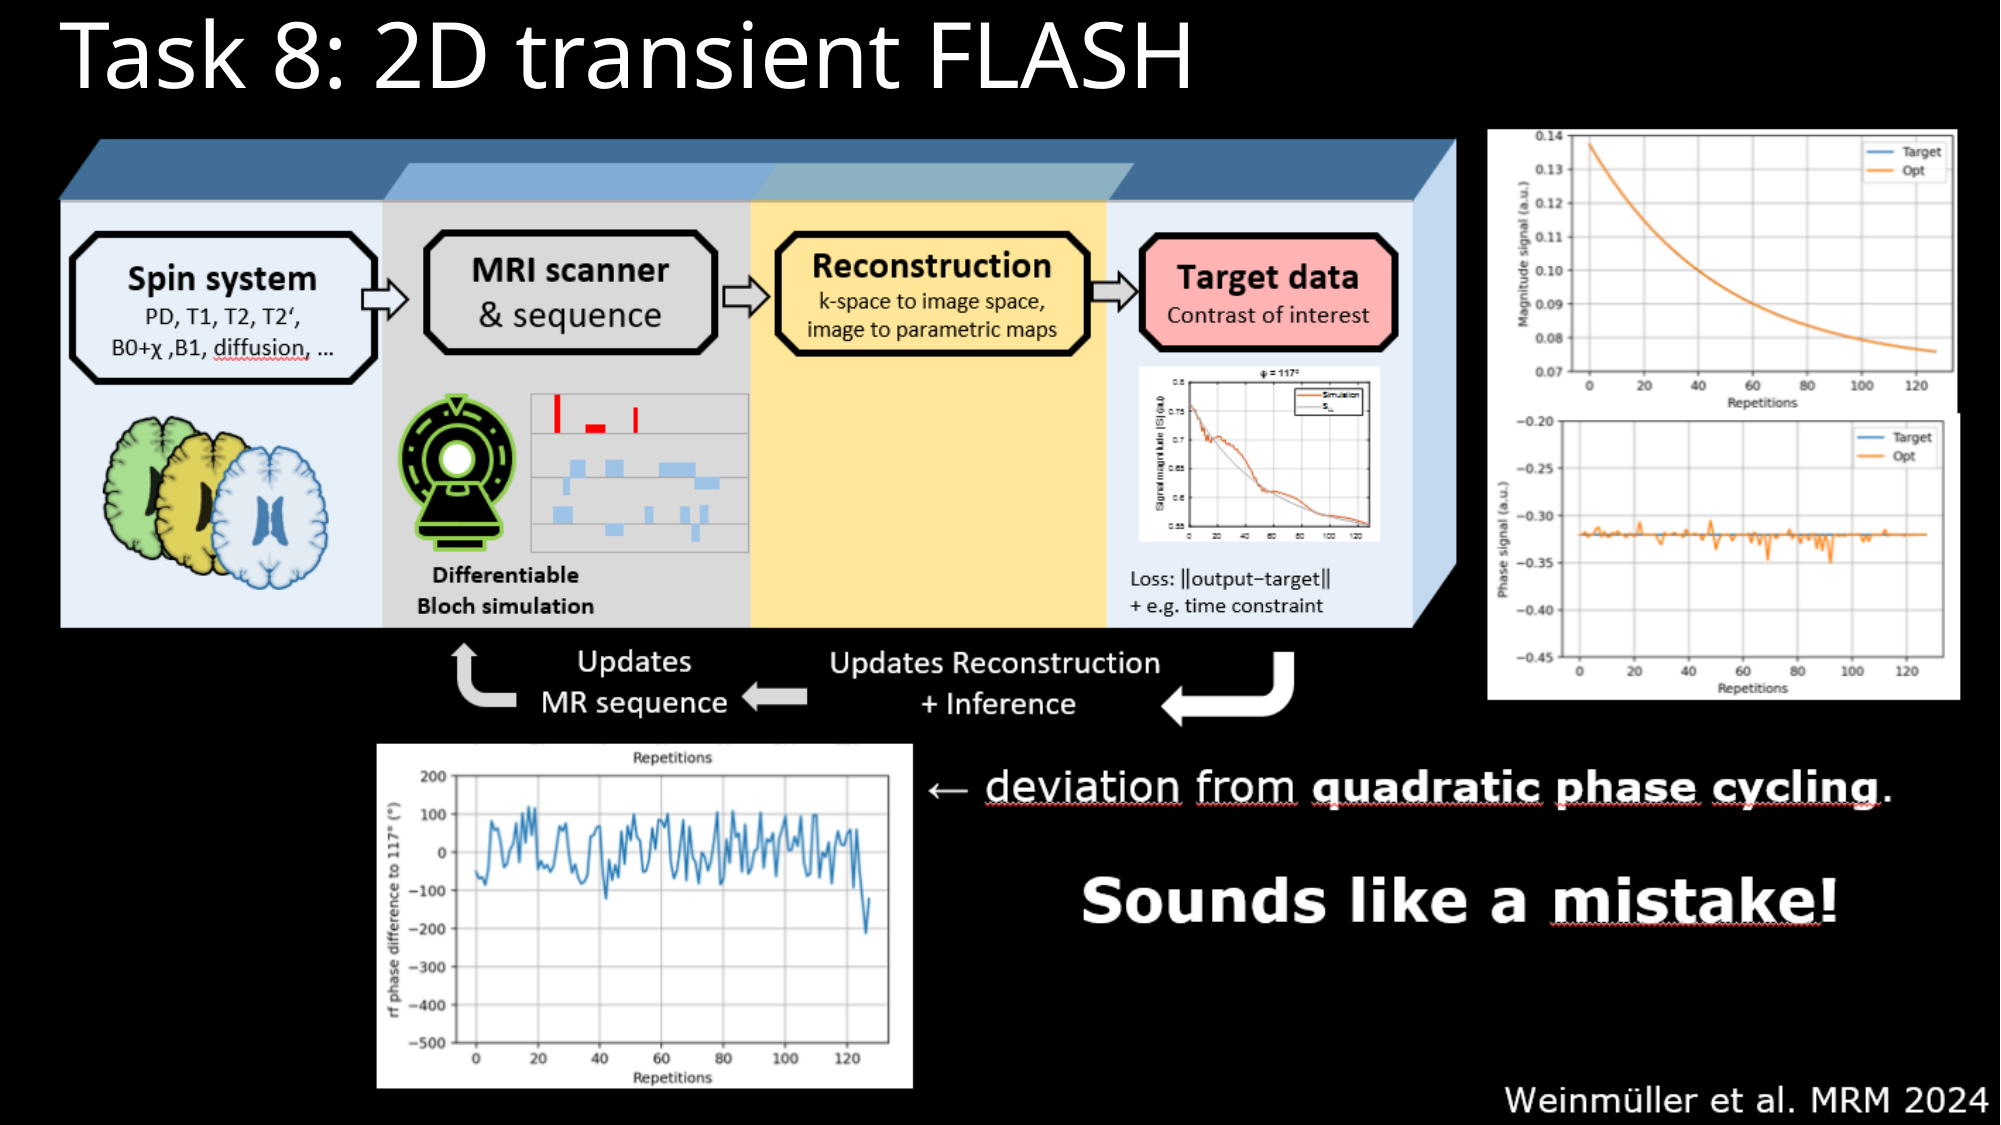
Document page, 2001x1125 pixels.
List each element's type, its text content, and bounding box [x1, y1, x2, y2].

picture [0, 111, 2000, 1124]
title Task 8: 2D transient FLASH [44, 10, 1770, 108]
